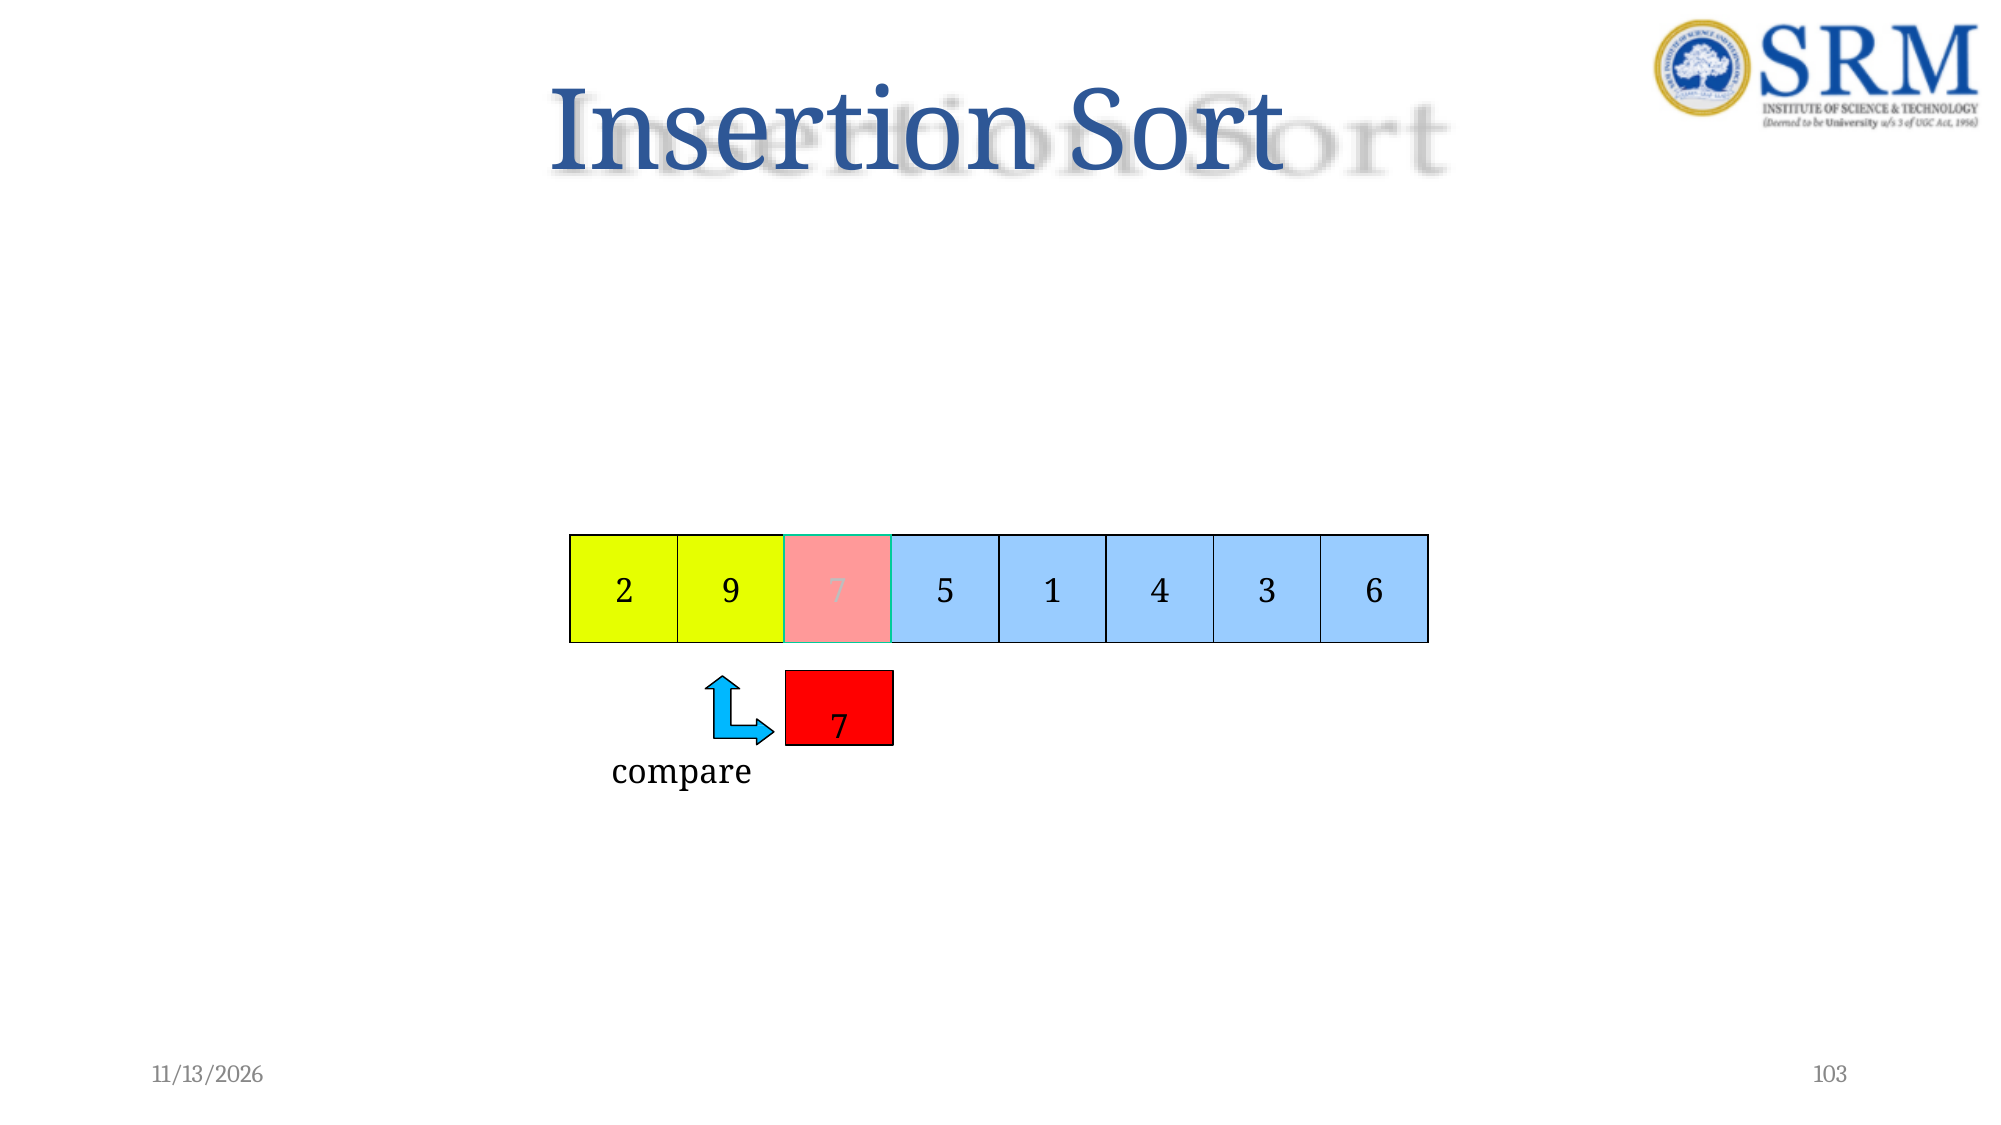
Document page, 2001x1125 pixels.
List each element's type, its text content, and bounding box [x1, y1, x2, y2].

text_box [705, 675, 774, 745]
text_box 7 [785, 670, 893, 745]
picture [1651, 0, 2000, 151]
table_header 5 [892, 536, 998, 642]
table_header 2 [571, 536, 677, 642]
text_box compare [609, 747, 790, 790]
table_header 3 [1214, 536, 1320, 642]
table_header 1 [1000, 536, 1105, 642]
table_header 7 [785, 536, 890, 642]
table_header 4 [1107, 536, 1213, 642]
slide_number 103 [1412, 1042, 1863, 1103]
title Insertion Sort [546, 28, 1453, 219]
text_box [447, 26, 1552, 280]
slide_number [137, 1042, 588, 1103]
table_header 9 [678, 536, 783, 642]
table_header 6 [1321, 536, 1427, 642]
